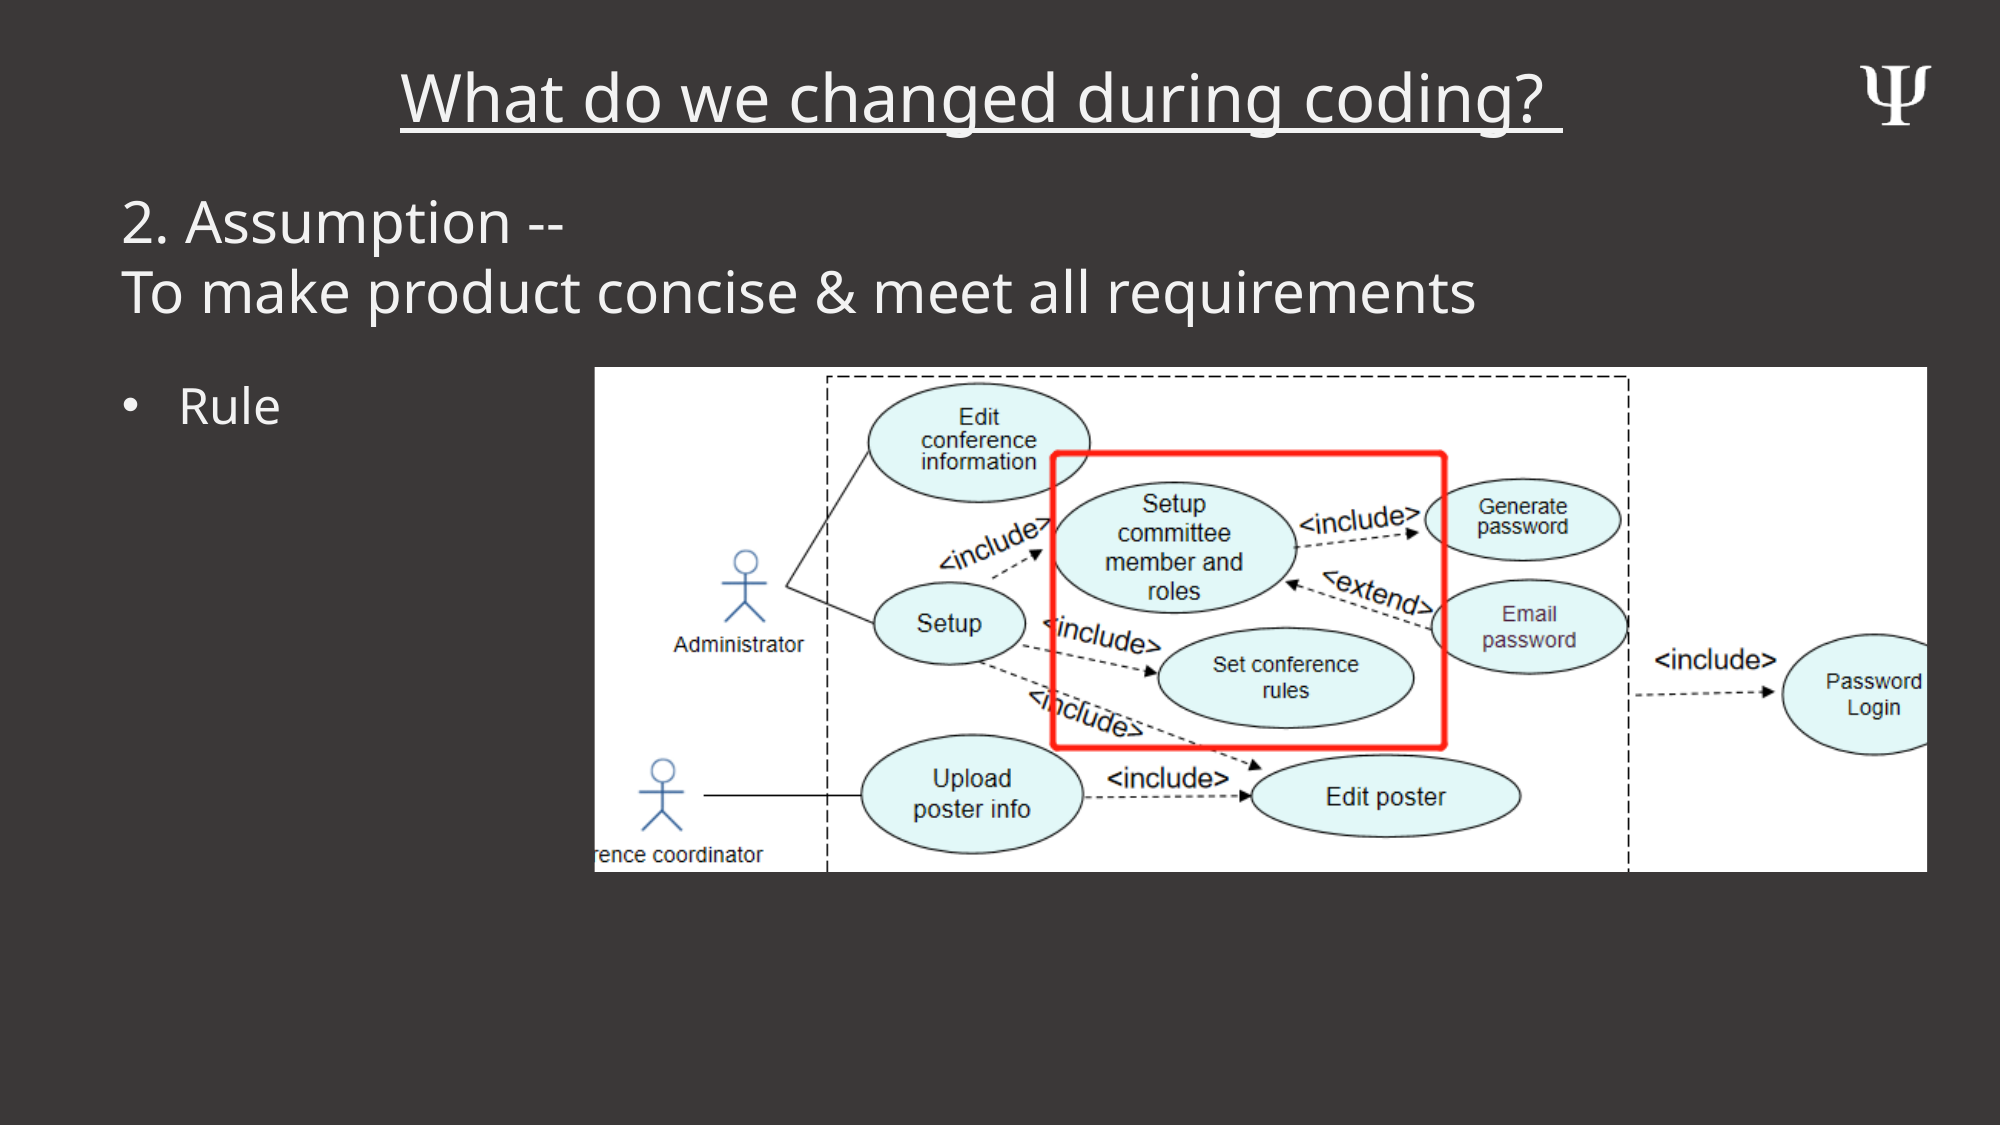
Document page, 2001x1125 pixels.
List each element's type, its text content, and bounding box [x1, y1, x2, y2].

text_box 2. Assumption -- To make product concise & meet all requirements [106, 177, 1927, 333]
picture [594, 367, 1928, 872]
text_box What do we changed during coding? [385, 48, 1615, 144]
picture [1850, 54, 1942, 146]
text_box Rule [107, 367, 362, 443]
